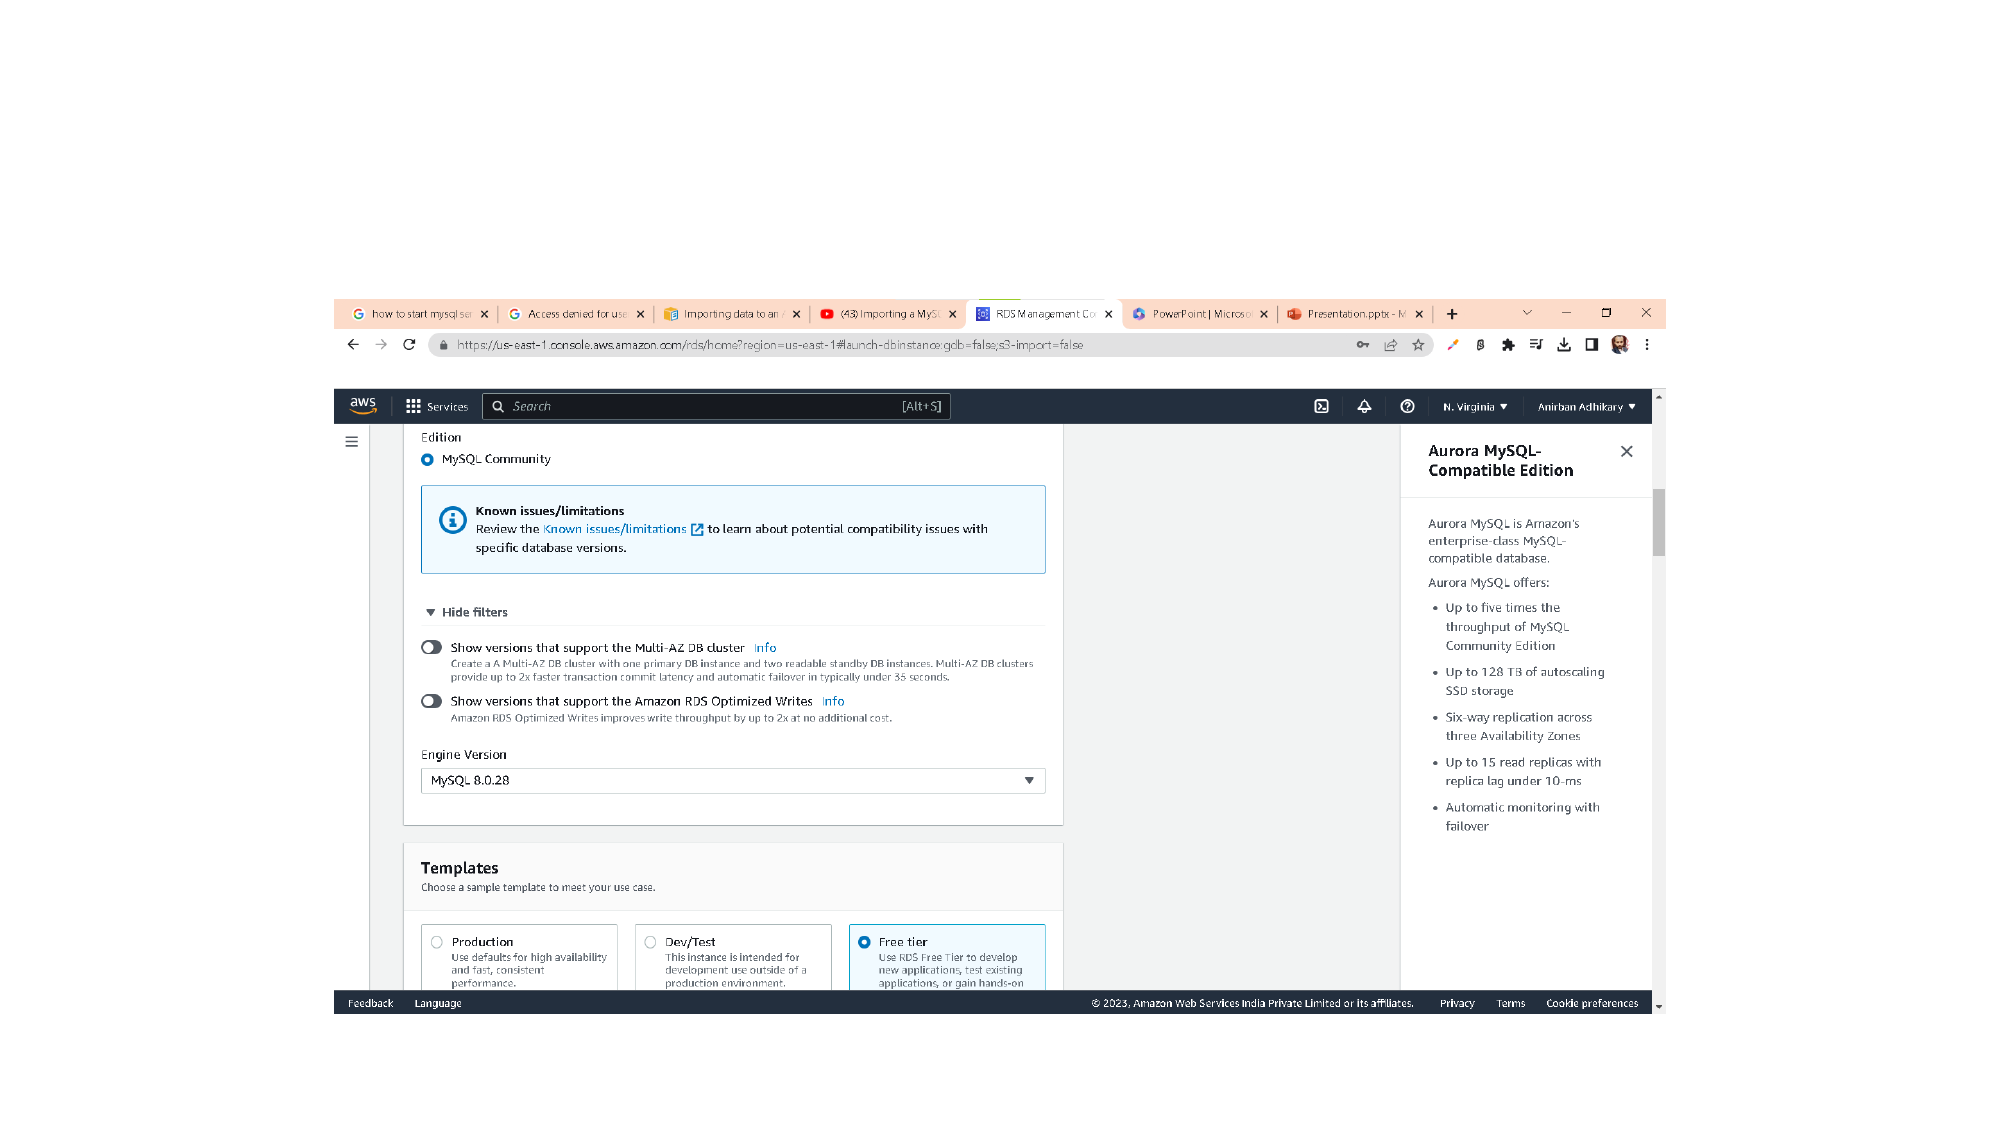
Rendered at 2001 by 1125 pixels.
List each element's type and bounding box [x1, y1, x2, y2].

list [334, 299, 1666, 1014]
